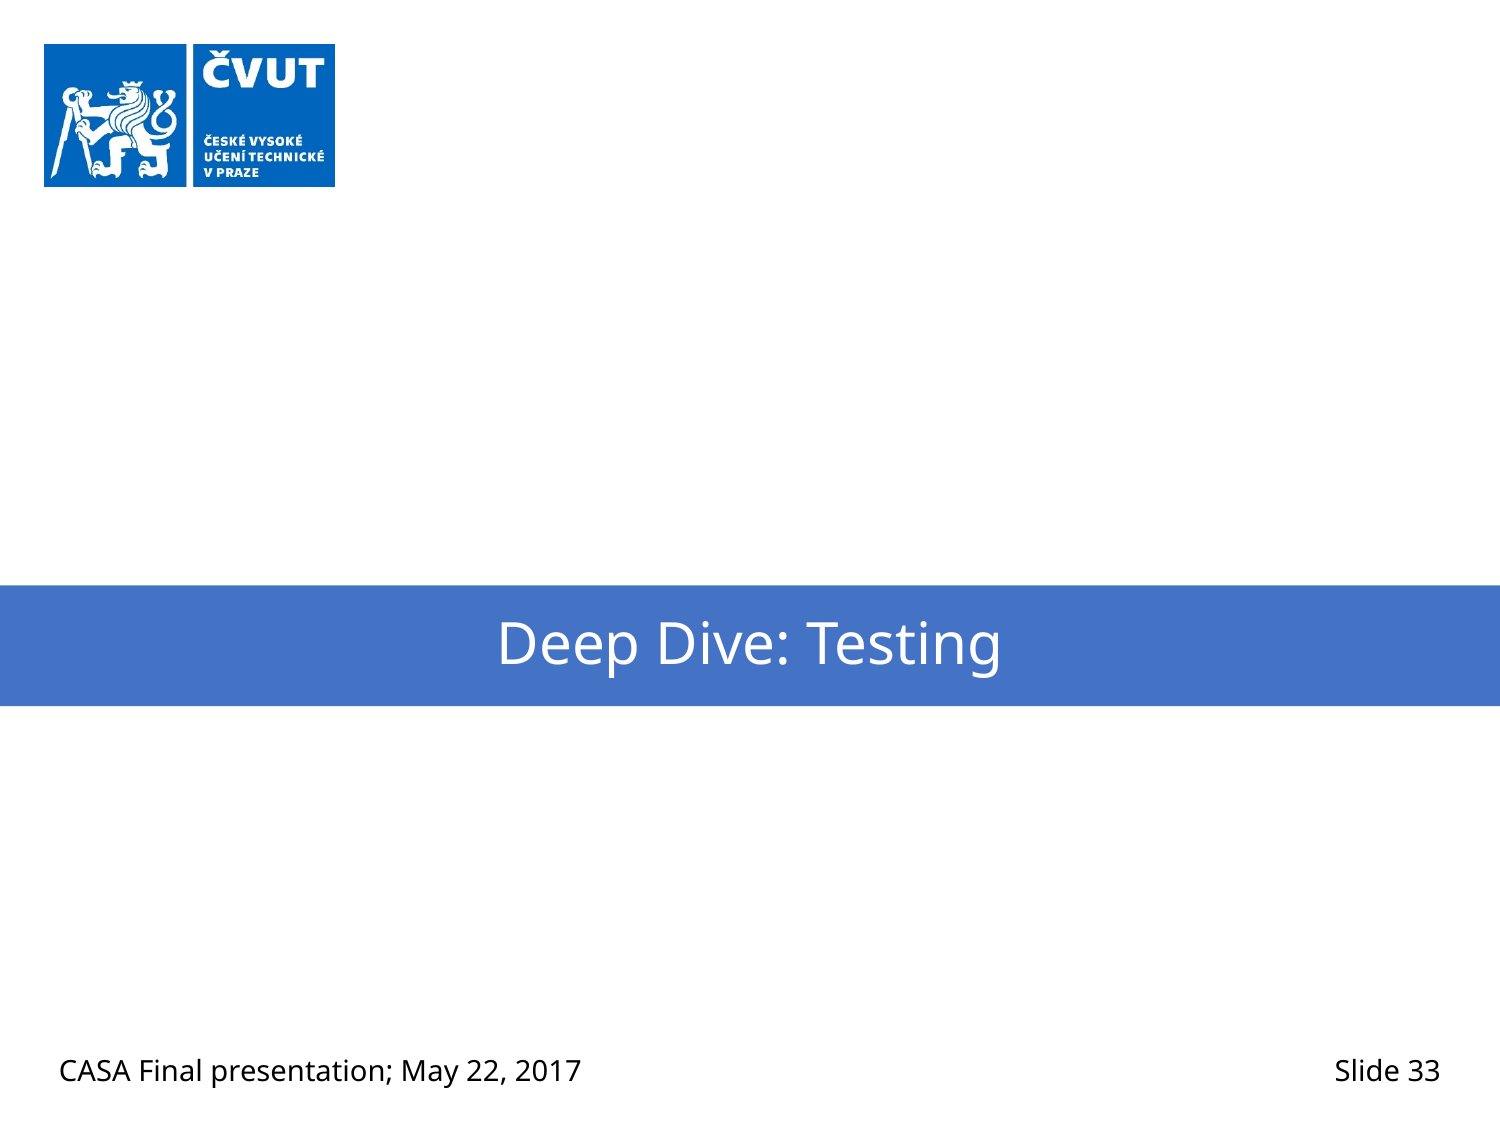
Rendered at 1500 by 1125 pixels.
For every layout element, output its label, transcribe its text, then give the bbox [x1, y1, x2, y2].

picture [44, 44, 335, 187]
title Deep Dive: Testing [0, 585, 1500, 707]
